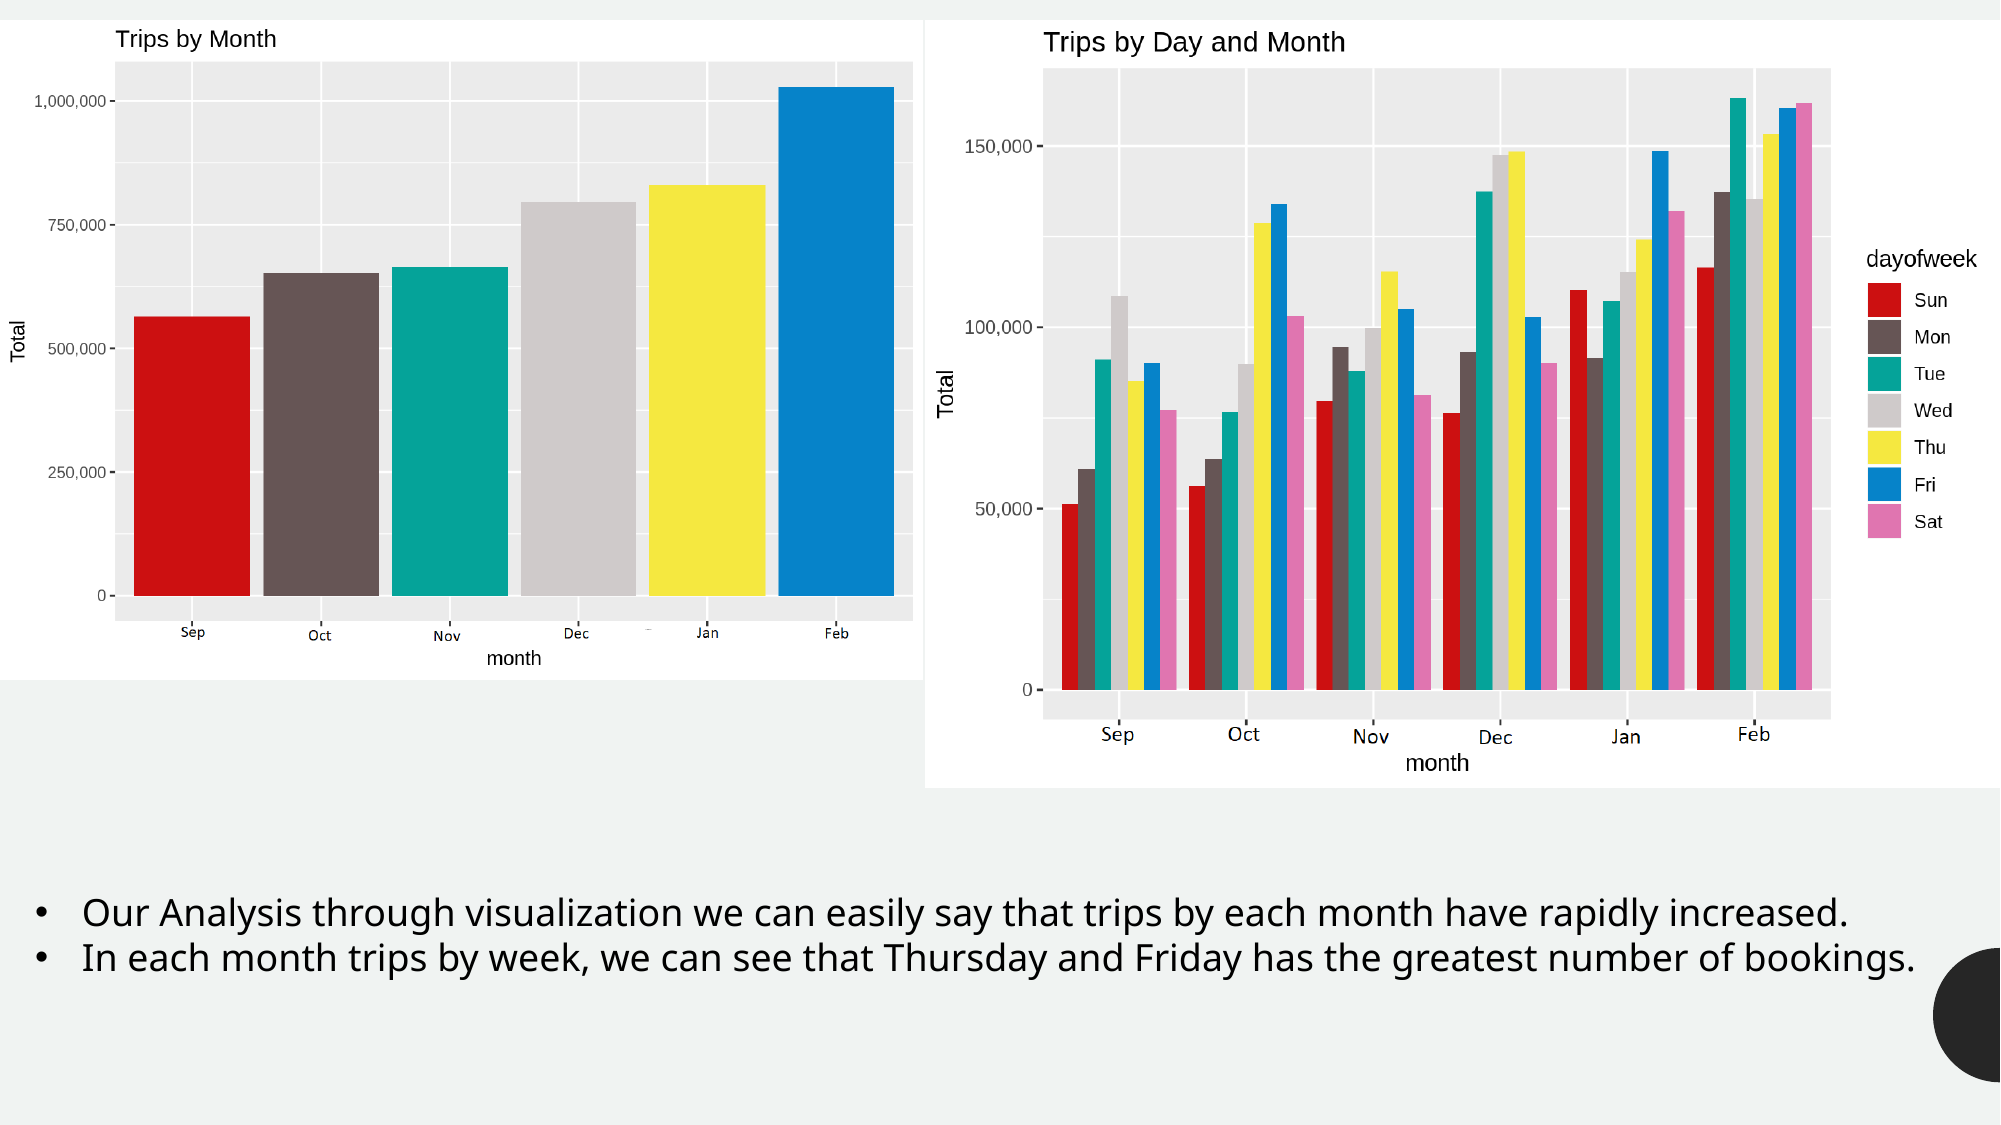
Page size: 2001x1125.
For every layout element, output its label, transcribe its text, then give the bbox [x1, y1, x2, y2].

text_box Our Analysis through visualization we can easily say that trips by each month have rapidly increased. In each month trips by week, we can see that Thursday and Friday has the greatest number of bookings. [20, 881, 1933, 1031]
picture [0, 20, 923, 680]
picture [925, 20, 2000, 788]
